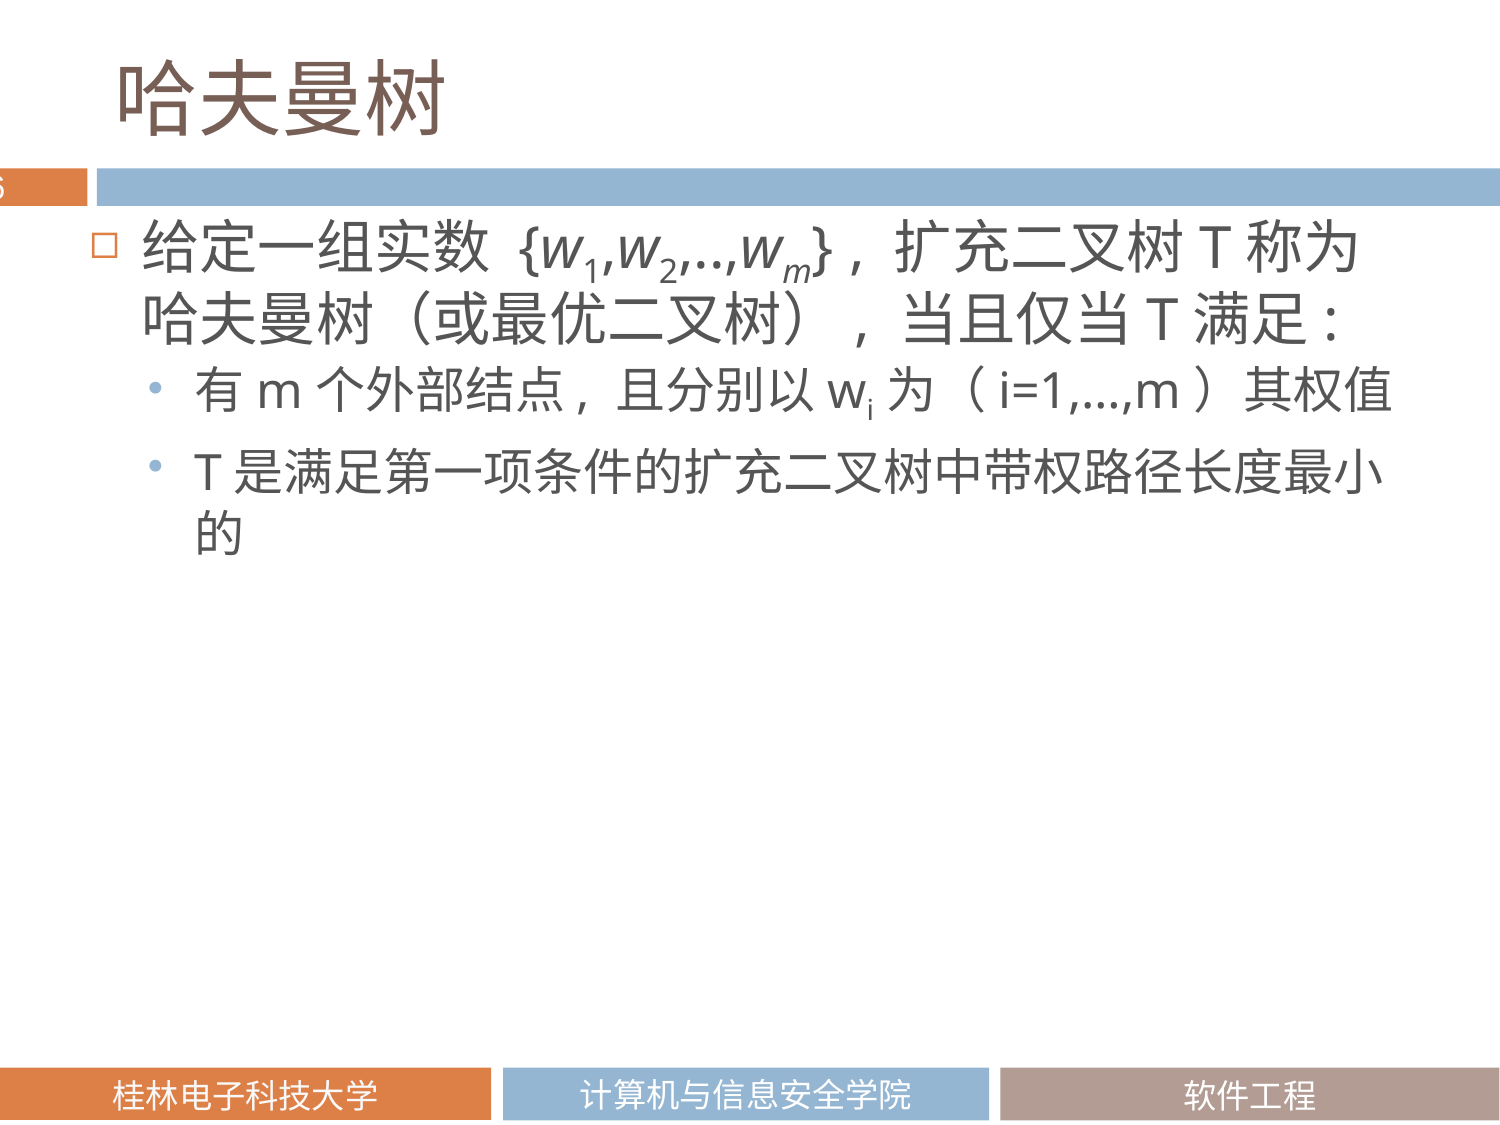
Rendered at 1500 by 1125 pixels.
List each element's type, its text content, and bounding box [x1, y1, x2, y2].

title 哈夫曼树 [99, 37, 1438, 155]
list 给定一组实数 {w1,w2,..,wm} , 扩充二叉树T称为哈夫曼树（或最优二叉树）, 当且仅当T满足: 有m个外部结点, 且分别以wi为（i=1,…,m）其权值 T是满足第一项条件的扩充二叉树中带权路径长度最小的 [73, 219, 1412, 577]
